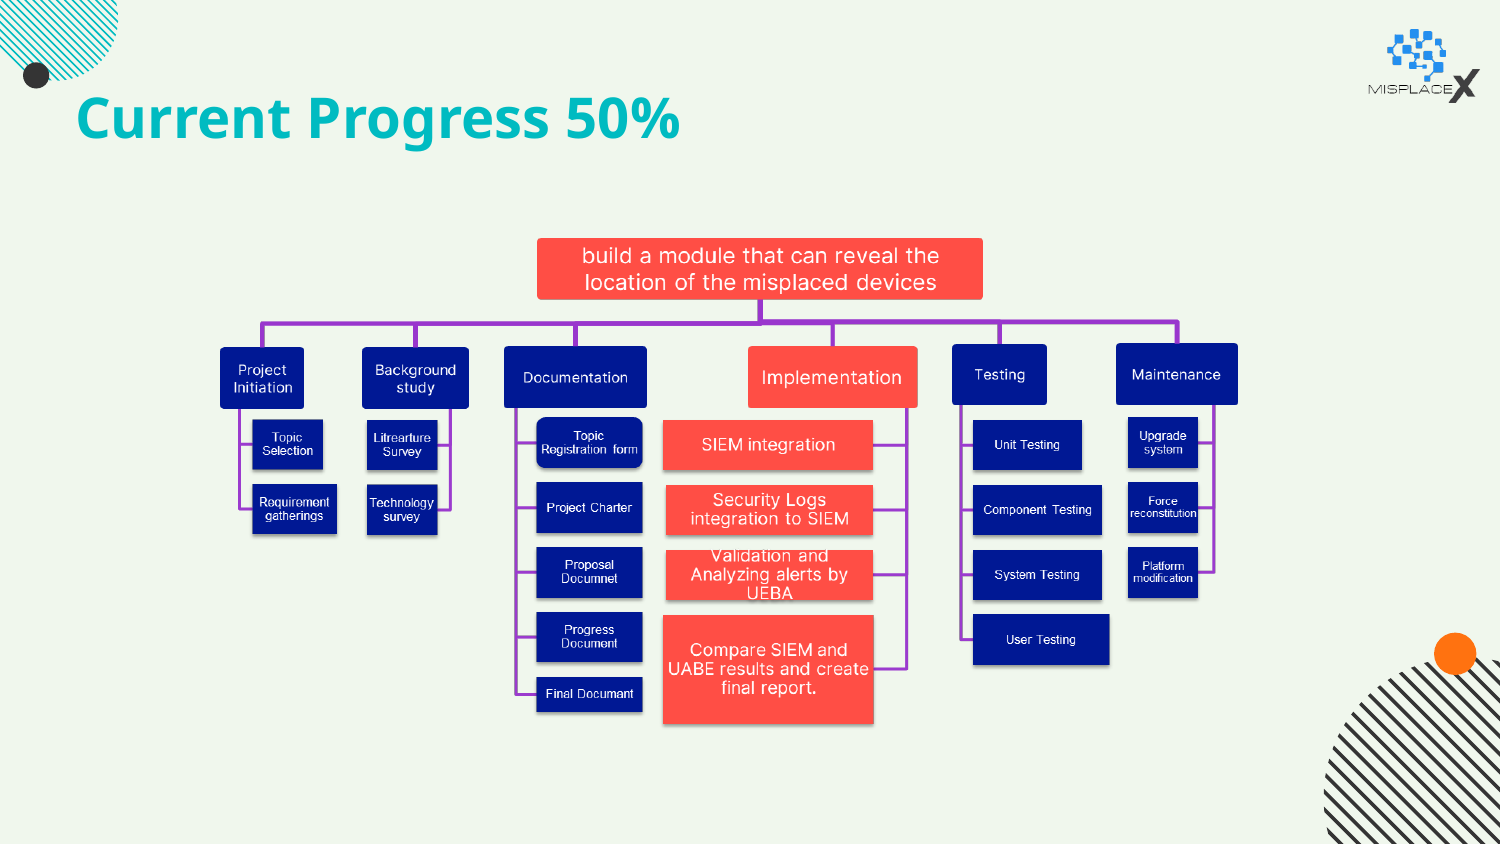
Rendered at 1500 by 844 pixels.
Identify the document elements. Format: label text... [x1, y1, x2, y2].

picture [220, 235, 1239, 732]
title Current Progress 50% [0, 67, 952, 152]
picture [1363, 0, 1483, 119]
subtitle [99, 208, 1076, 317]
